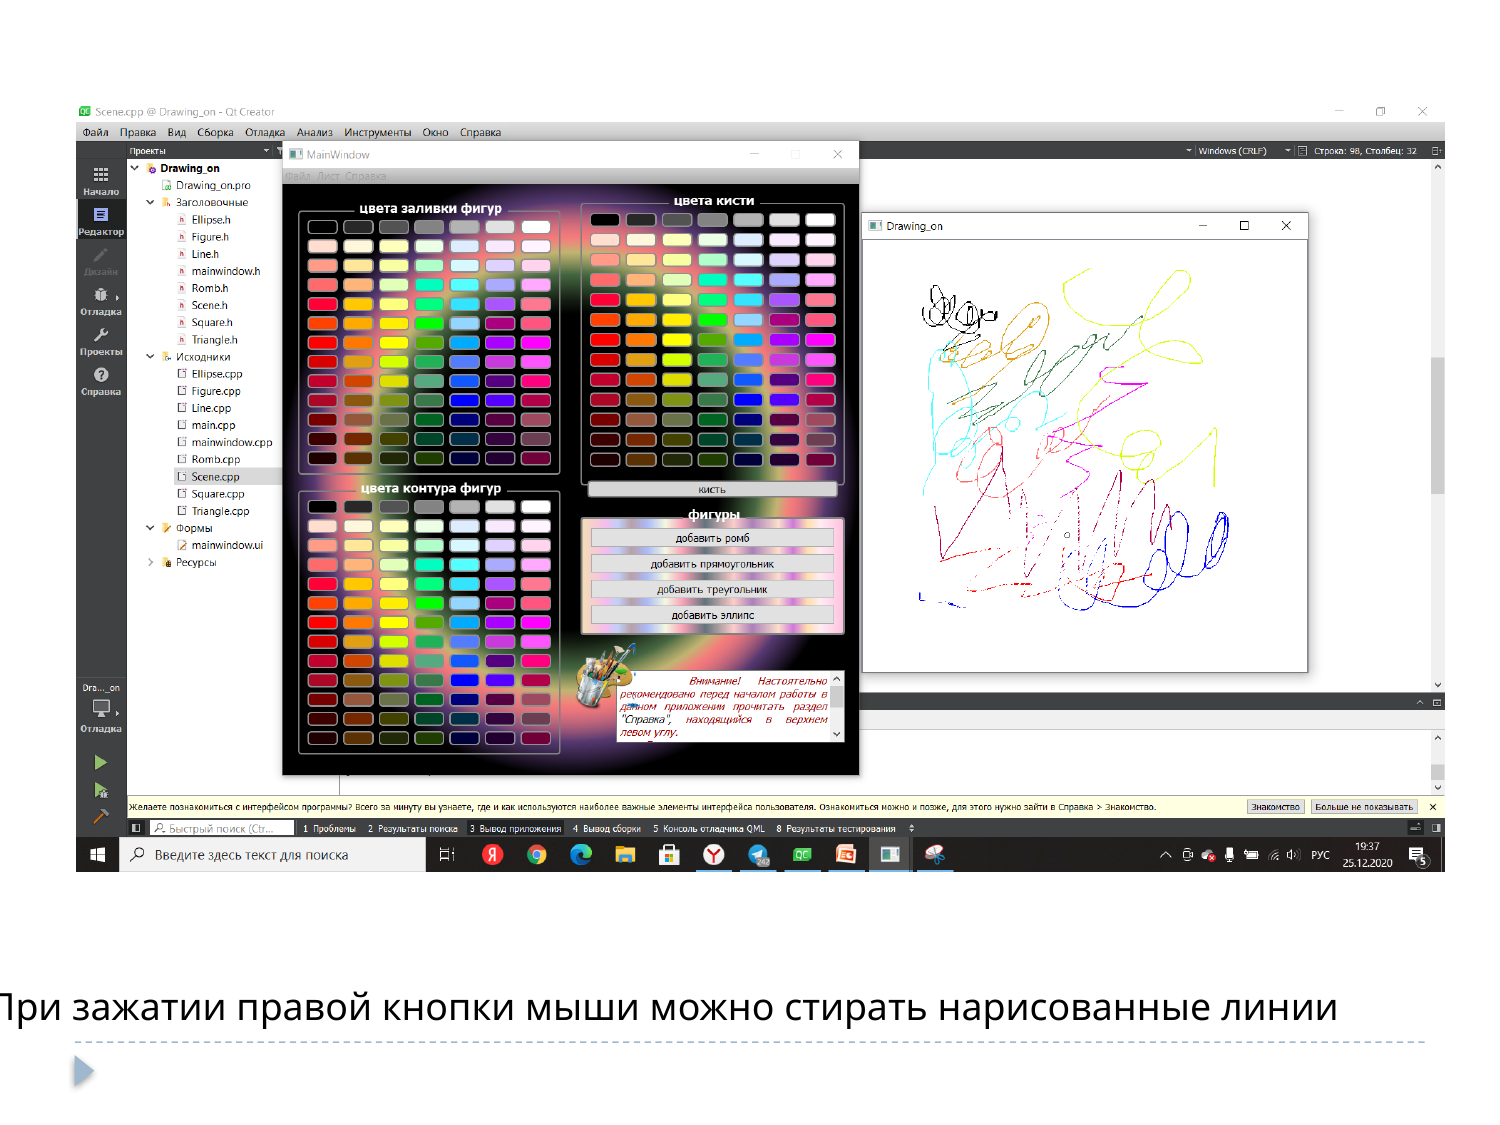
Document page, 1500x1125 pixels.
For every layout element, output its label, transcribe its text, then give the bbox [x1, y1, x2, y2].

text_box При зажатии правой кнопки мыши можно стирать нарисованные линии [0, 975, 1355, 1036]
picture [76, 101, 1446, 872]
